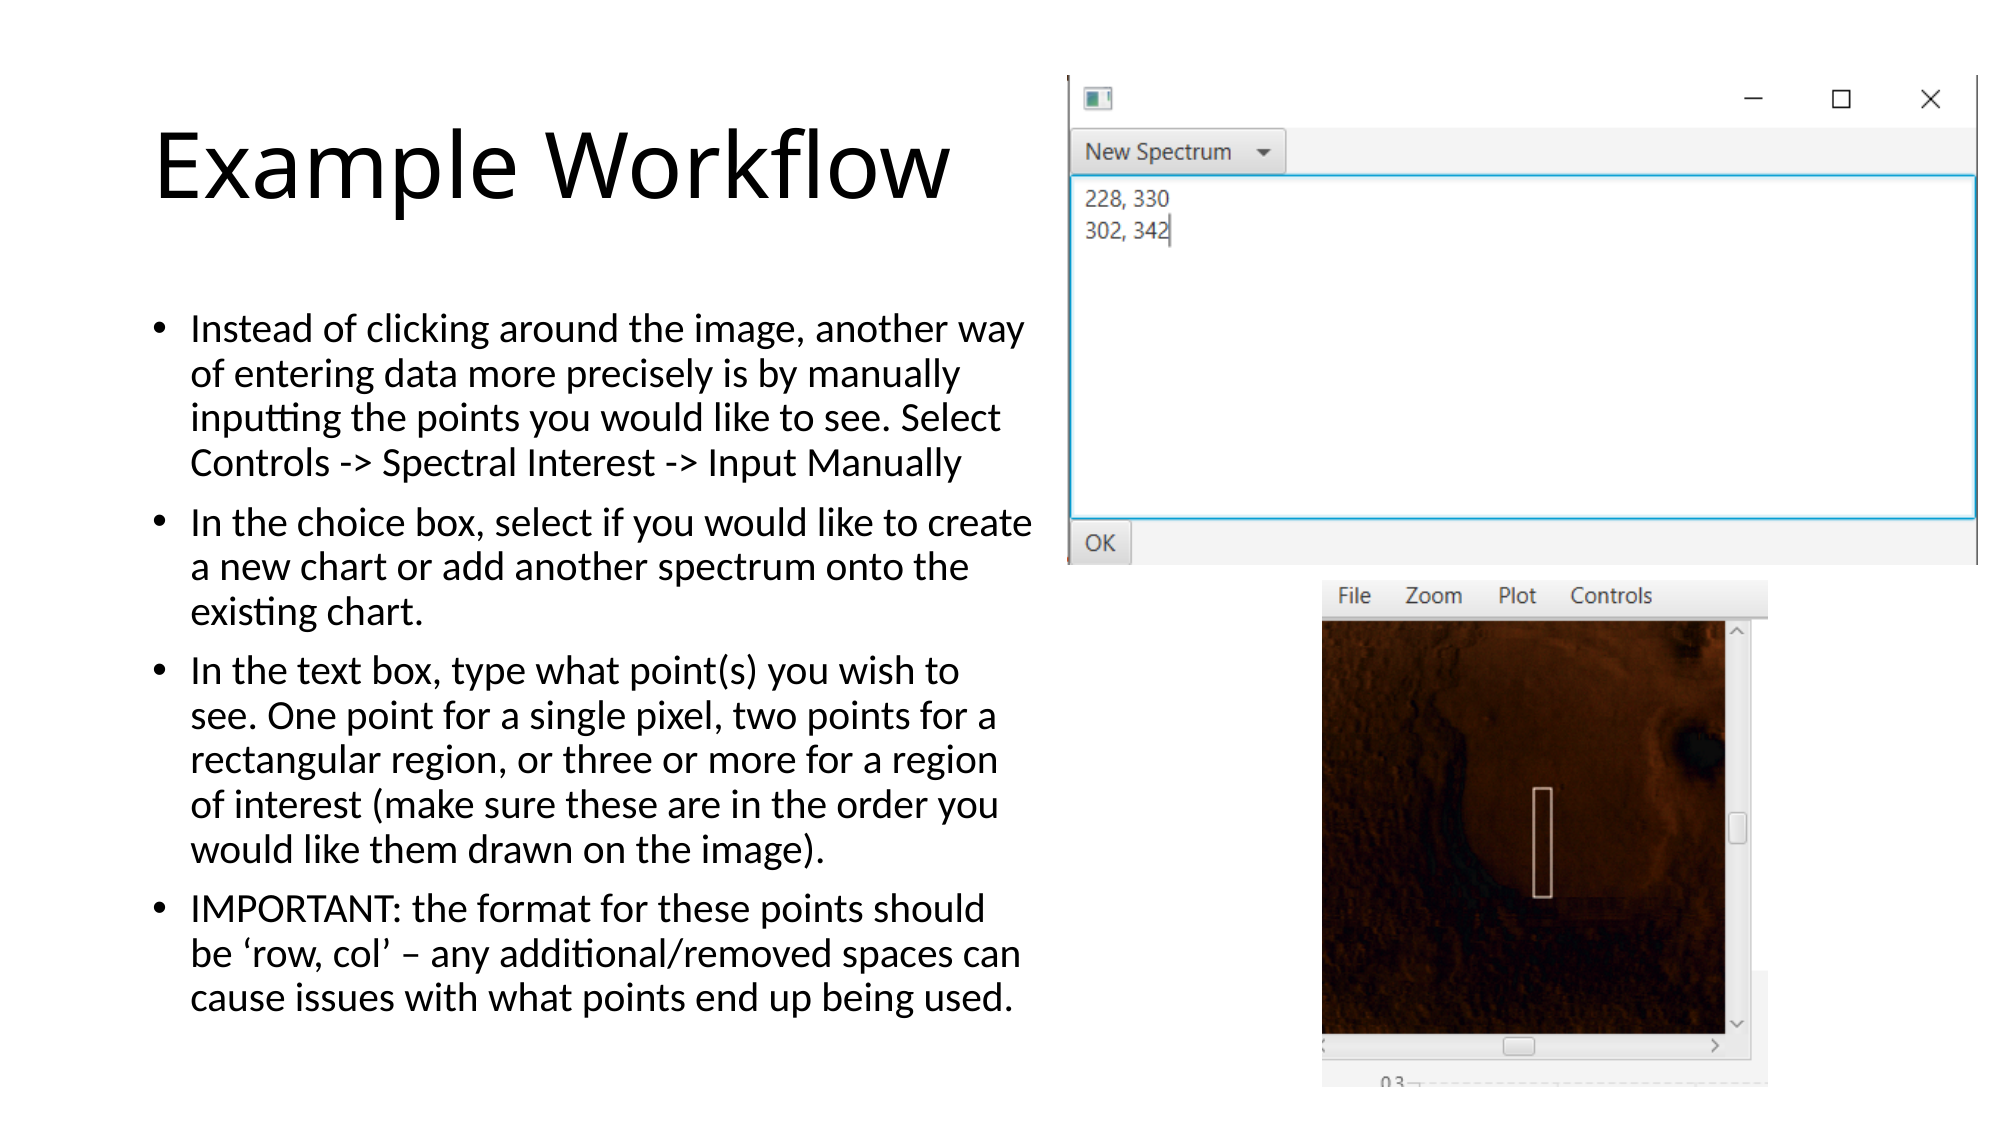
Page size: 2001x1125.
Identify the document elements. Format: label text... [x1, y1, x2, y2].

picture [1322, 580, 1768, 1088]
picture [1067, 75, 1978, 565]
title Example Workflow [137, 59, 1863, 278]
list Instead of clicking around the image, another way of entering data more precisely is by manually inputting the points you would like to see. Select Controls -> Spectral Interest -> Input Manually In the choice box, select if you would like to create a new chart or add another spectrum onto the existing chart. In the text box, type what point(s) you wish to see. One point for a single pixel, two points for a rectangular region, or three or more for a region of interest (make sure these are in the order you would like them drawn on the image). IMPORTANT: the format for these points should be ‘row, col’ – any additional/removed spaces can cause issues with what points end up being used. [137, 299, 1050, 1049]
